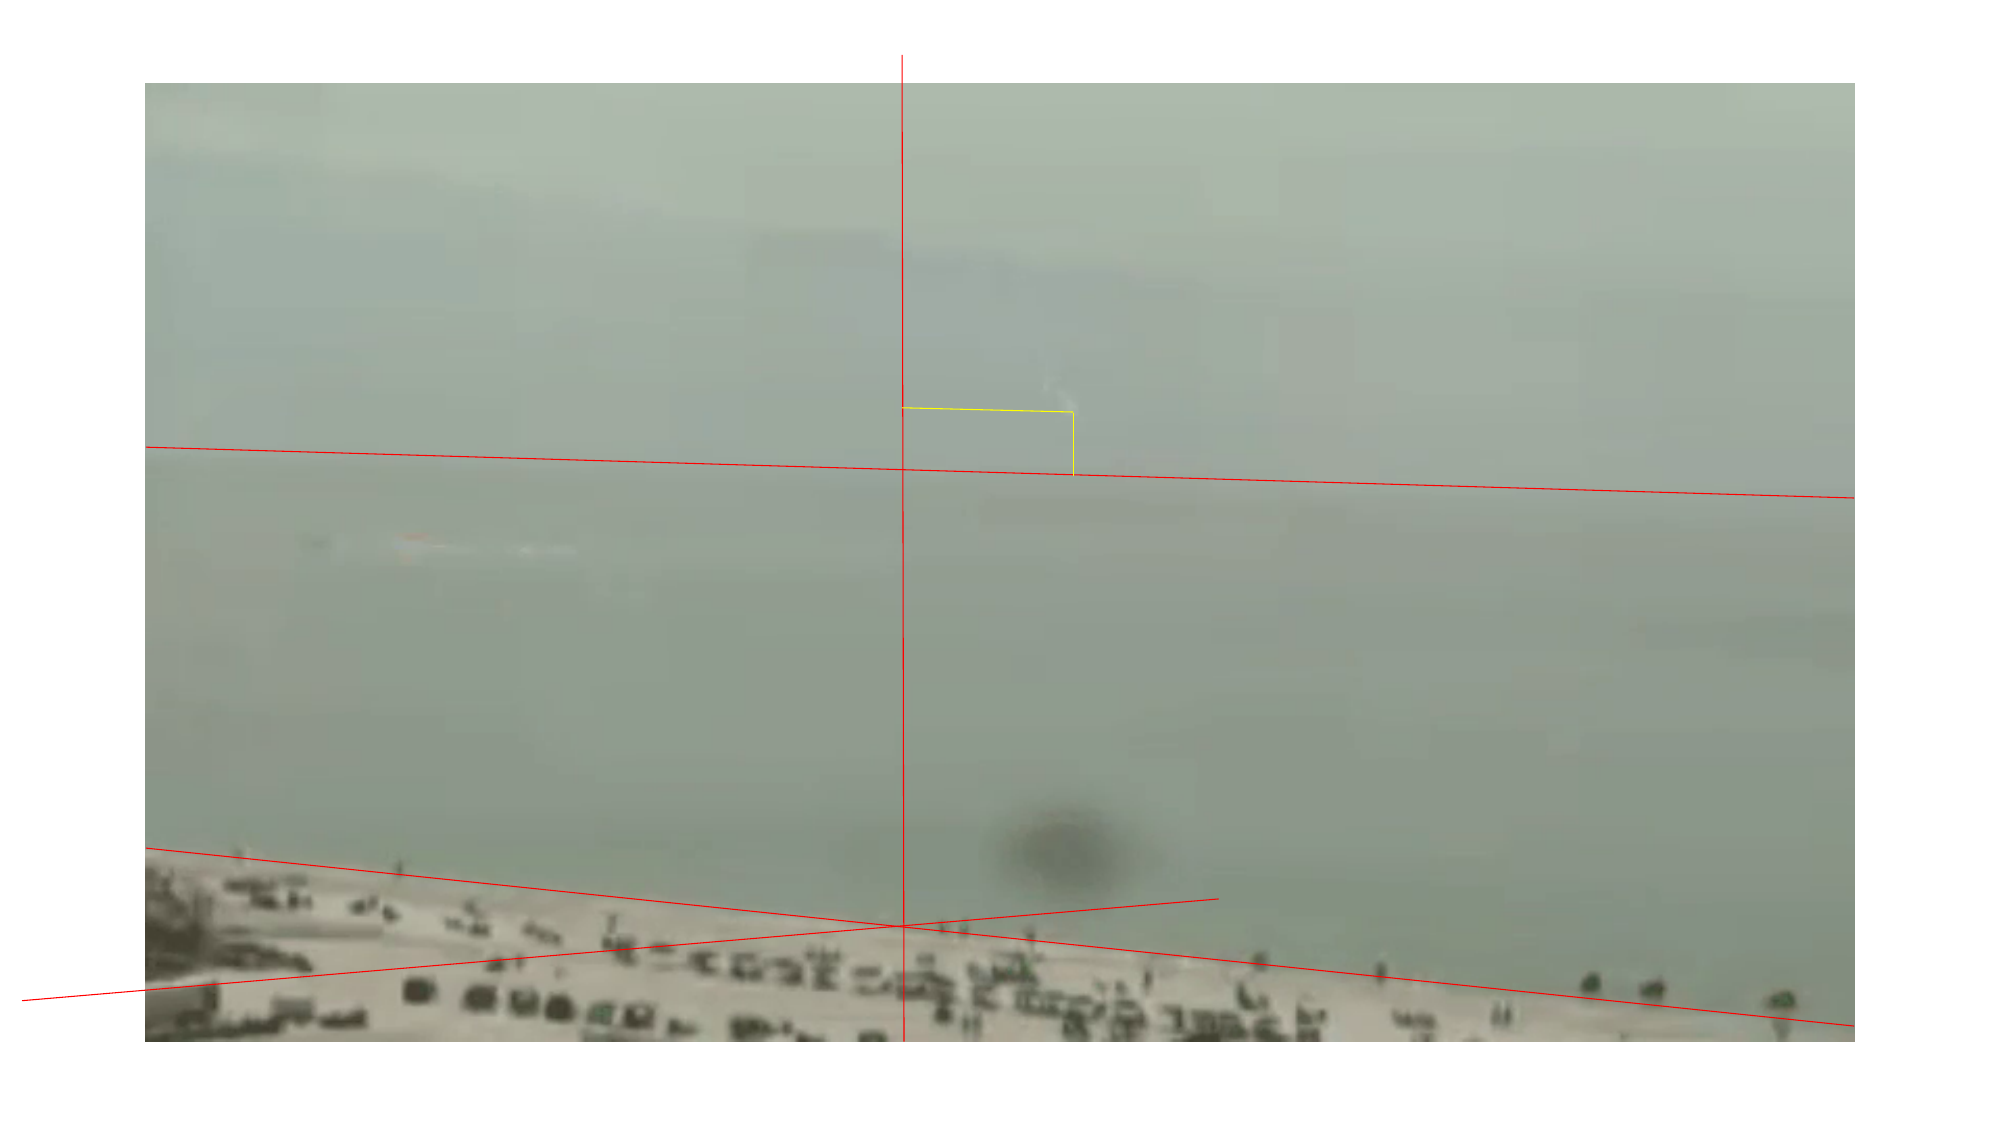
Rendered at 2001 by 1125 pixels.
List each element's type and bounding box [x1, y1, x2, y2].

text_box [902, 407, 1074, 412]
text_box [21, 54, 1855, 1042]
